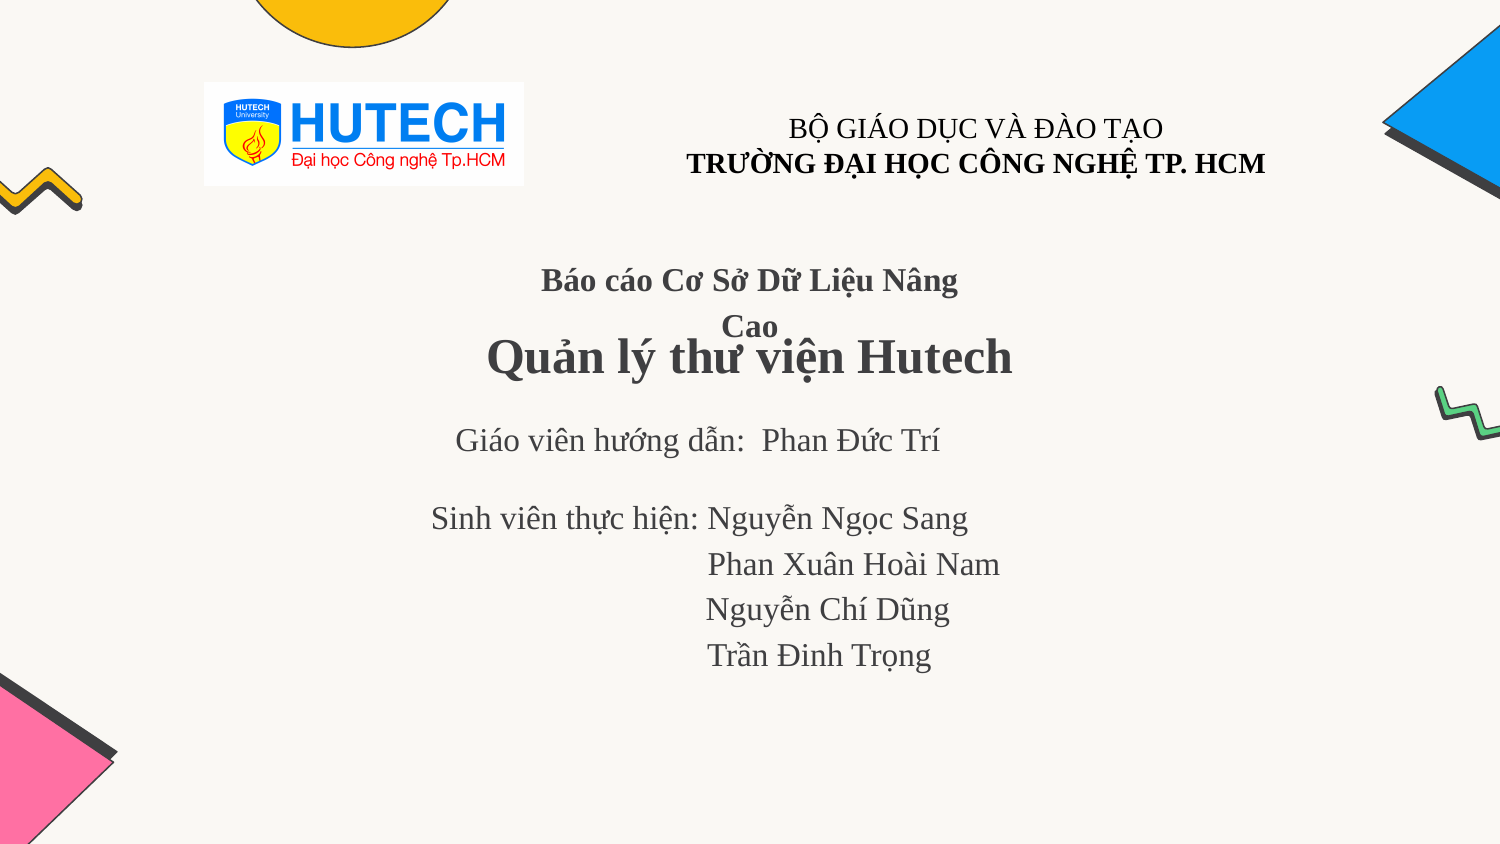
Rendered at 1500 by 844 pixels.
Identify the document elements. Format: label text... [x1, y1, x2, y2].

subtitle Báo cáo Cơ Sở Dữ Liệu Nâng Cao [519, 237, 981, 294]
subtitle Sinh viên thực hiện: Nguyễn Ngọc Sang Phan Xuân Hoài Nam Nguyễn Chí Dũng Trần Đinh Trọng [382, 474, 1018, 681]
picture [204, 82, 525, 187]
title Quản lý thư viện Hutech [470, 299, 1030, 399]
text_box BỘ GIÁO DỤC VÀ ĐÀO TẠO TRƯỜNG ĐẠI HỌC CÔNG NGHỆ TP. HCM [548, 84, 1404, 187]
text_box Giáo viên hướng dẫn: Phan Đức Trí [440, 396, 960, 475]
